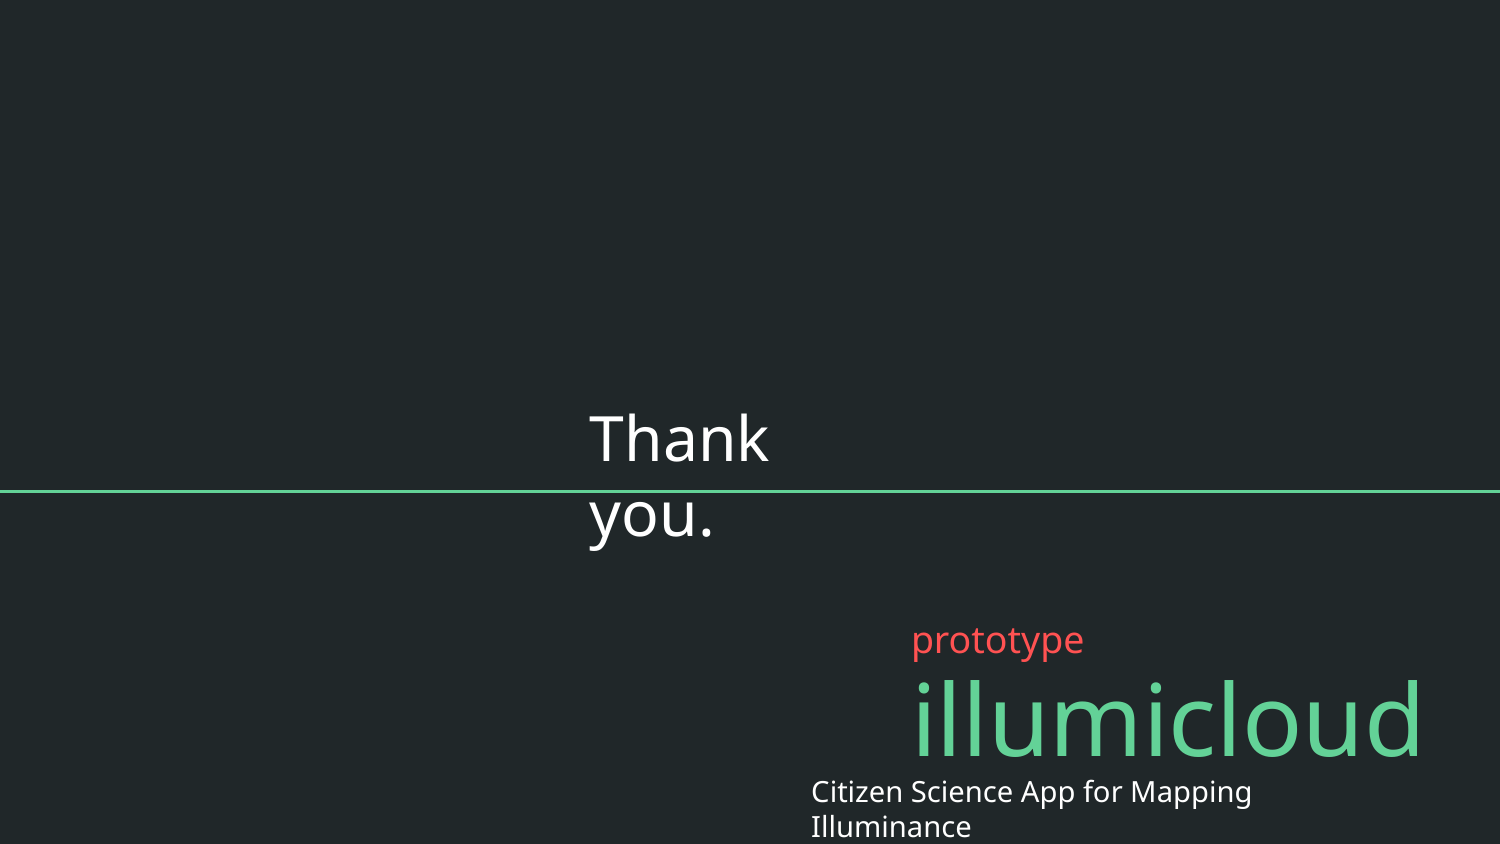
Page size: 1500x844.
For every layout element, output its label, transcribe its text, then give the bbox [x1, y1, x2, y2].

title illumicloud [896, 622, 1471, 792]
text_box prototype [896, 600, 1324, 677]
subtitle Thank you. [574, 383, 926, 460]
subtitle Citizen Science App for Mapping Illuminance [796, 757, 1433, 827]
